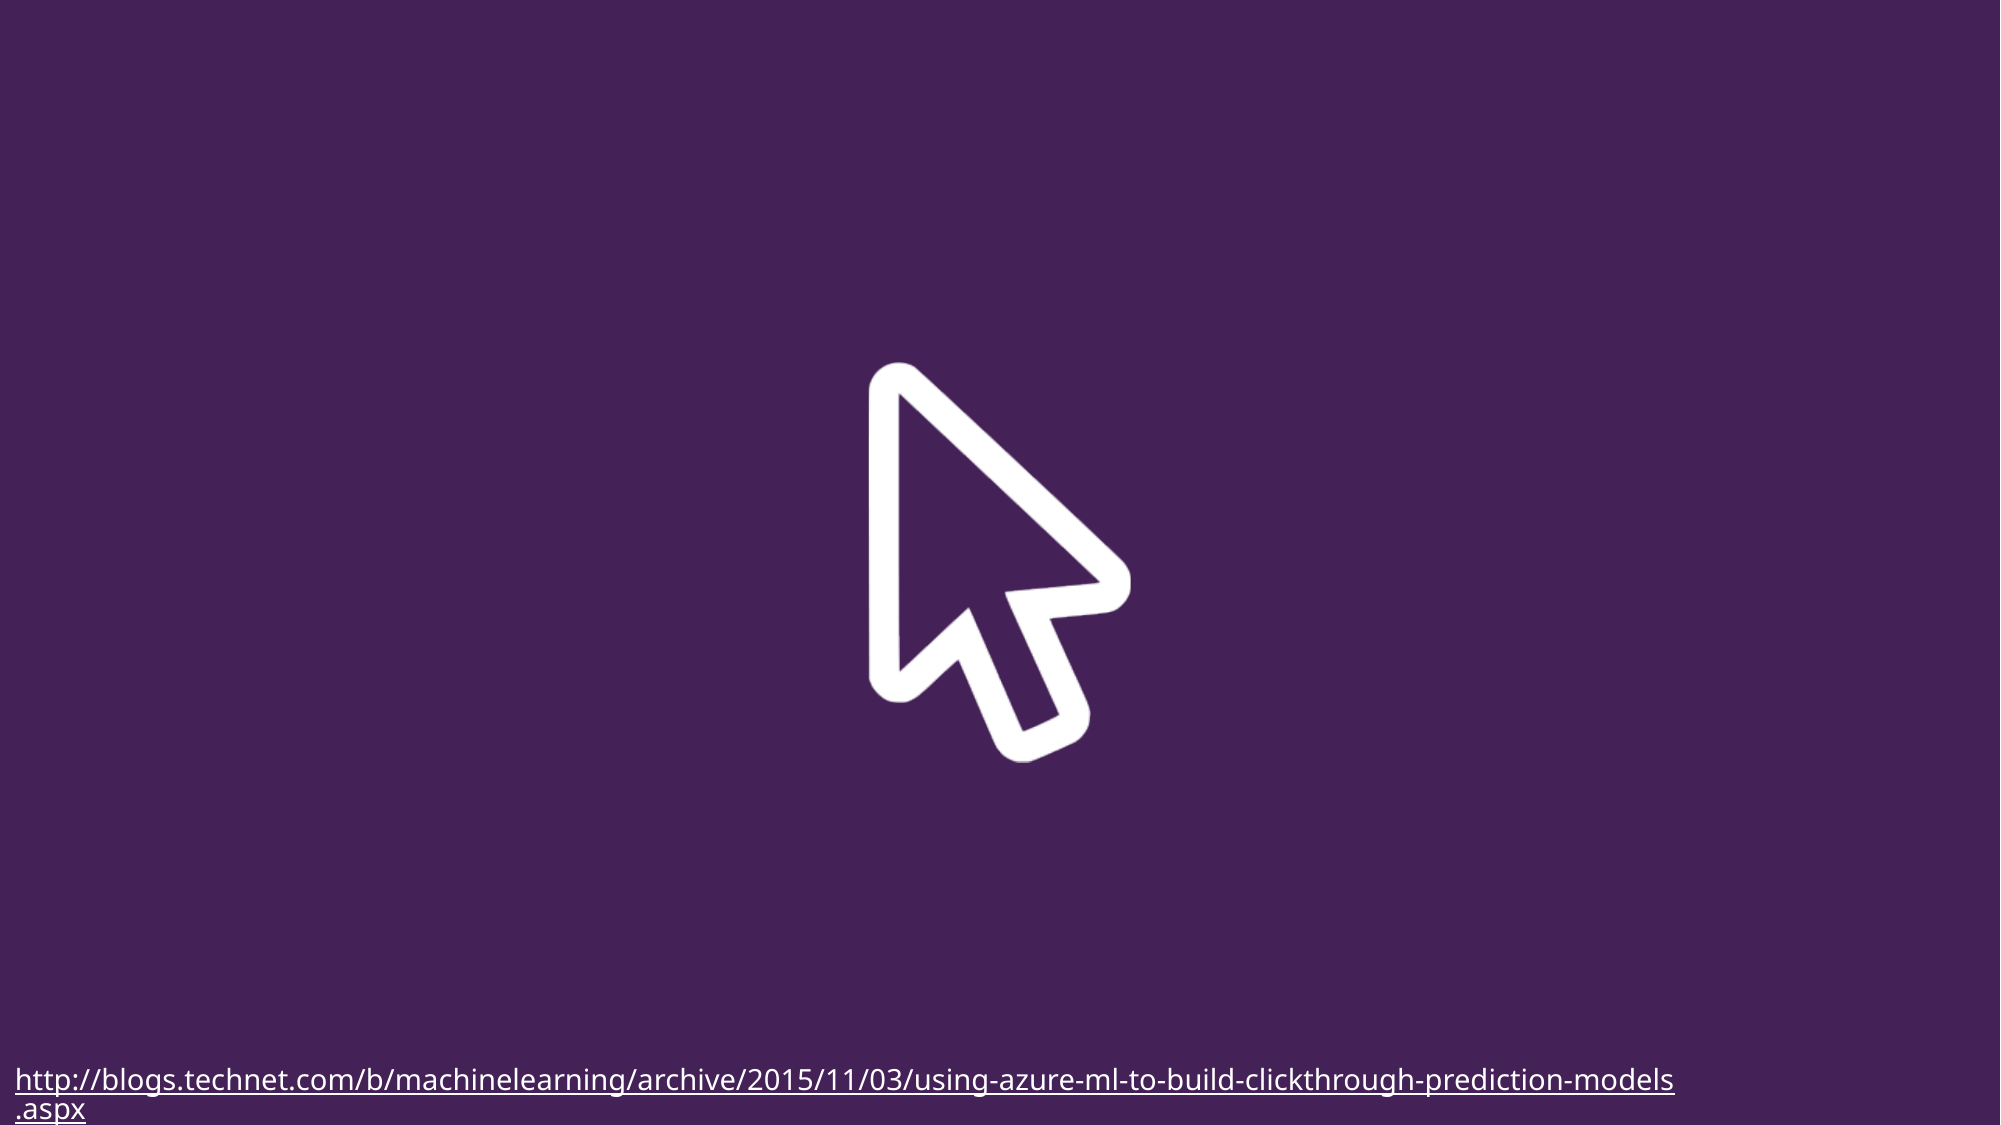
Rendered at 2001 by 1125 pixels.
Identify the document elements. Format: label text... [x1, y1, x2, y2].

text_box http://blogs.technet.com/b/machinelearning/archive/2015/11/03/using-azure-ml-to-build-clickthrough-prediction-models.aspx [0, 1053, 1693, 1125]
picture [799, 362, 1201, 763]
